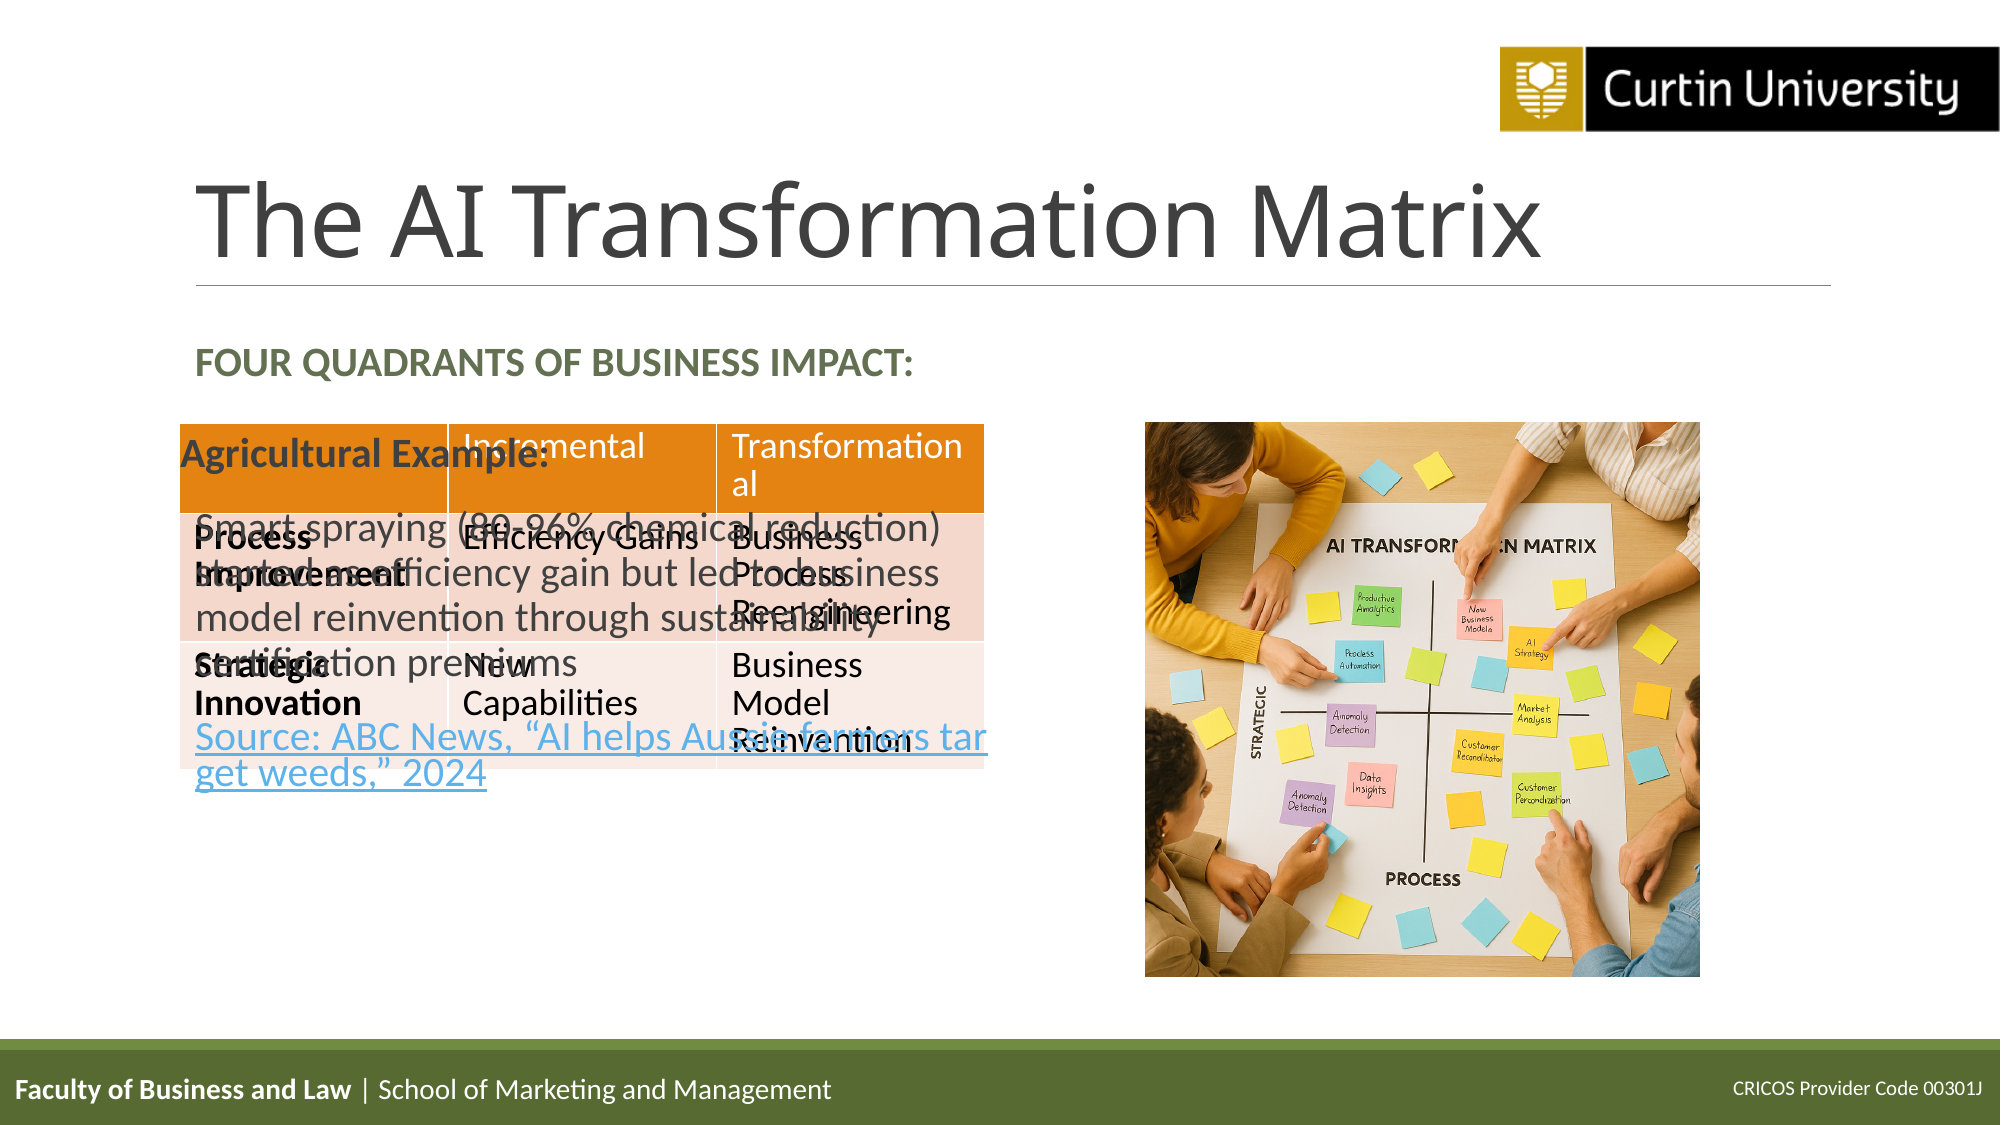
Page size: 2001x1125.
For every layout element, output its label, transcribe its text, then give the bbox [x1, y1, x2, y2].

title The AI Transformation Matrix [180, 47, 1830, 285]
picture [1500, 46, 2000, 132]
list Agricultural Example: Smart spraying (80-96% chemical reduction) started as efficiency gain but led to business model reinvention through sustainability certification premiums Source: ABC News, “AI helps Aussie farmers target weeds,” 2024 [180, 423, 990, 978]
list Four Quadrants of Business Impact: [180, 302, 990, 423]
footer Faculty of Business and Law | School of Marketing and Management [0, 1057, 1646, 1118]
picture [1145, 422, 1701, 978]
